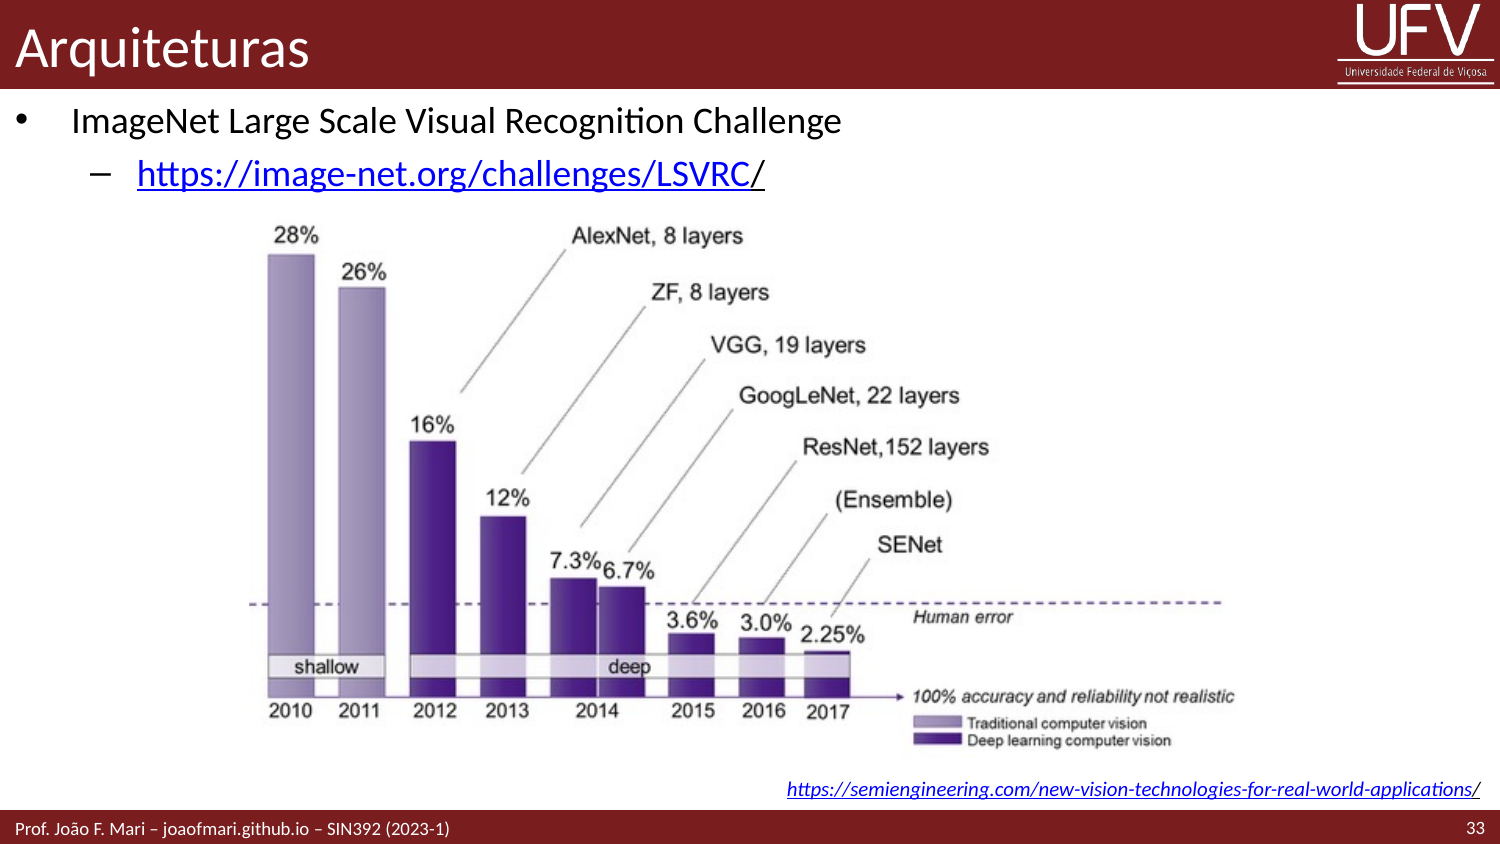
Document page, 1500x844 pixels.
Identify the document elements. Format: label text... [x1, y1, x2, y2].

list ImageNet Large Scale Visual Recognition Challenge https://image-net.org/challenges/LSVRC/ [0, 88, 1500, 812]
text_box https://semiengineering.com/new-vision-technologies-for-real-world-applications/ [749, 767, 1500, 808]
footer Prof. João F. Mari – joaofmari.github.io – SIN392 (2023-1) [0, 812, 1034, 844]
title Arquiteturas [0, 0, 1500, 88]
slide_number 33 [1328, 812, 1500, 844]
picture [249, 213, 1251, 758]
